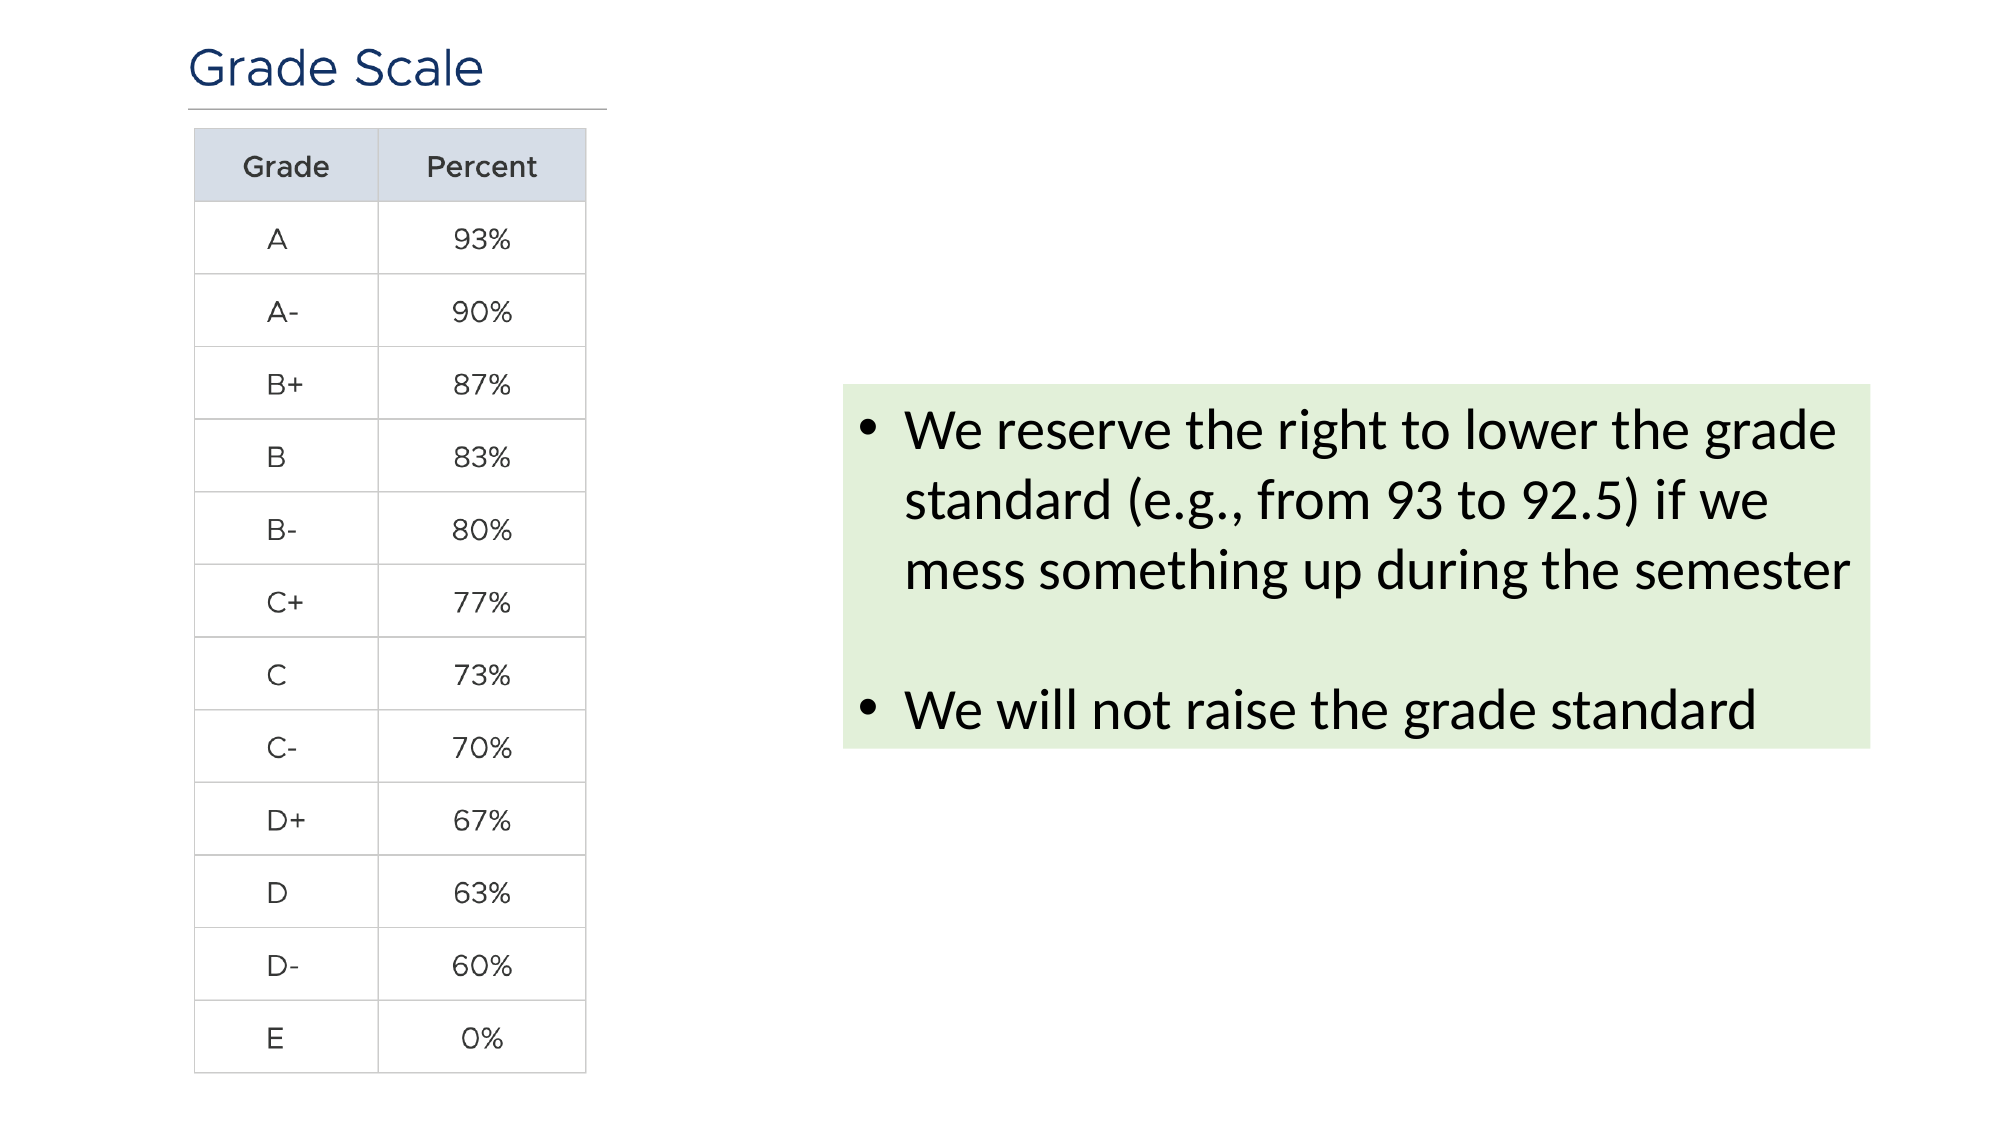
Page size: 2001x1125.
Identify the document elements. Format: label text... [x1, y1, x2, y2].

text_box We reserve the right to lower the grade standard (e.g., from 93 to 92.5) if we mess something up during the semester We will not raise the grade standard [843, 384, 1871, 749]
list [174, 34, 607, 1091]
